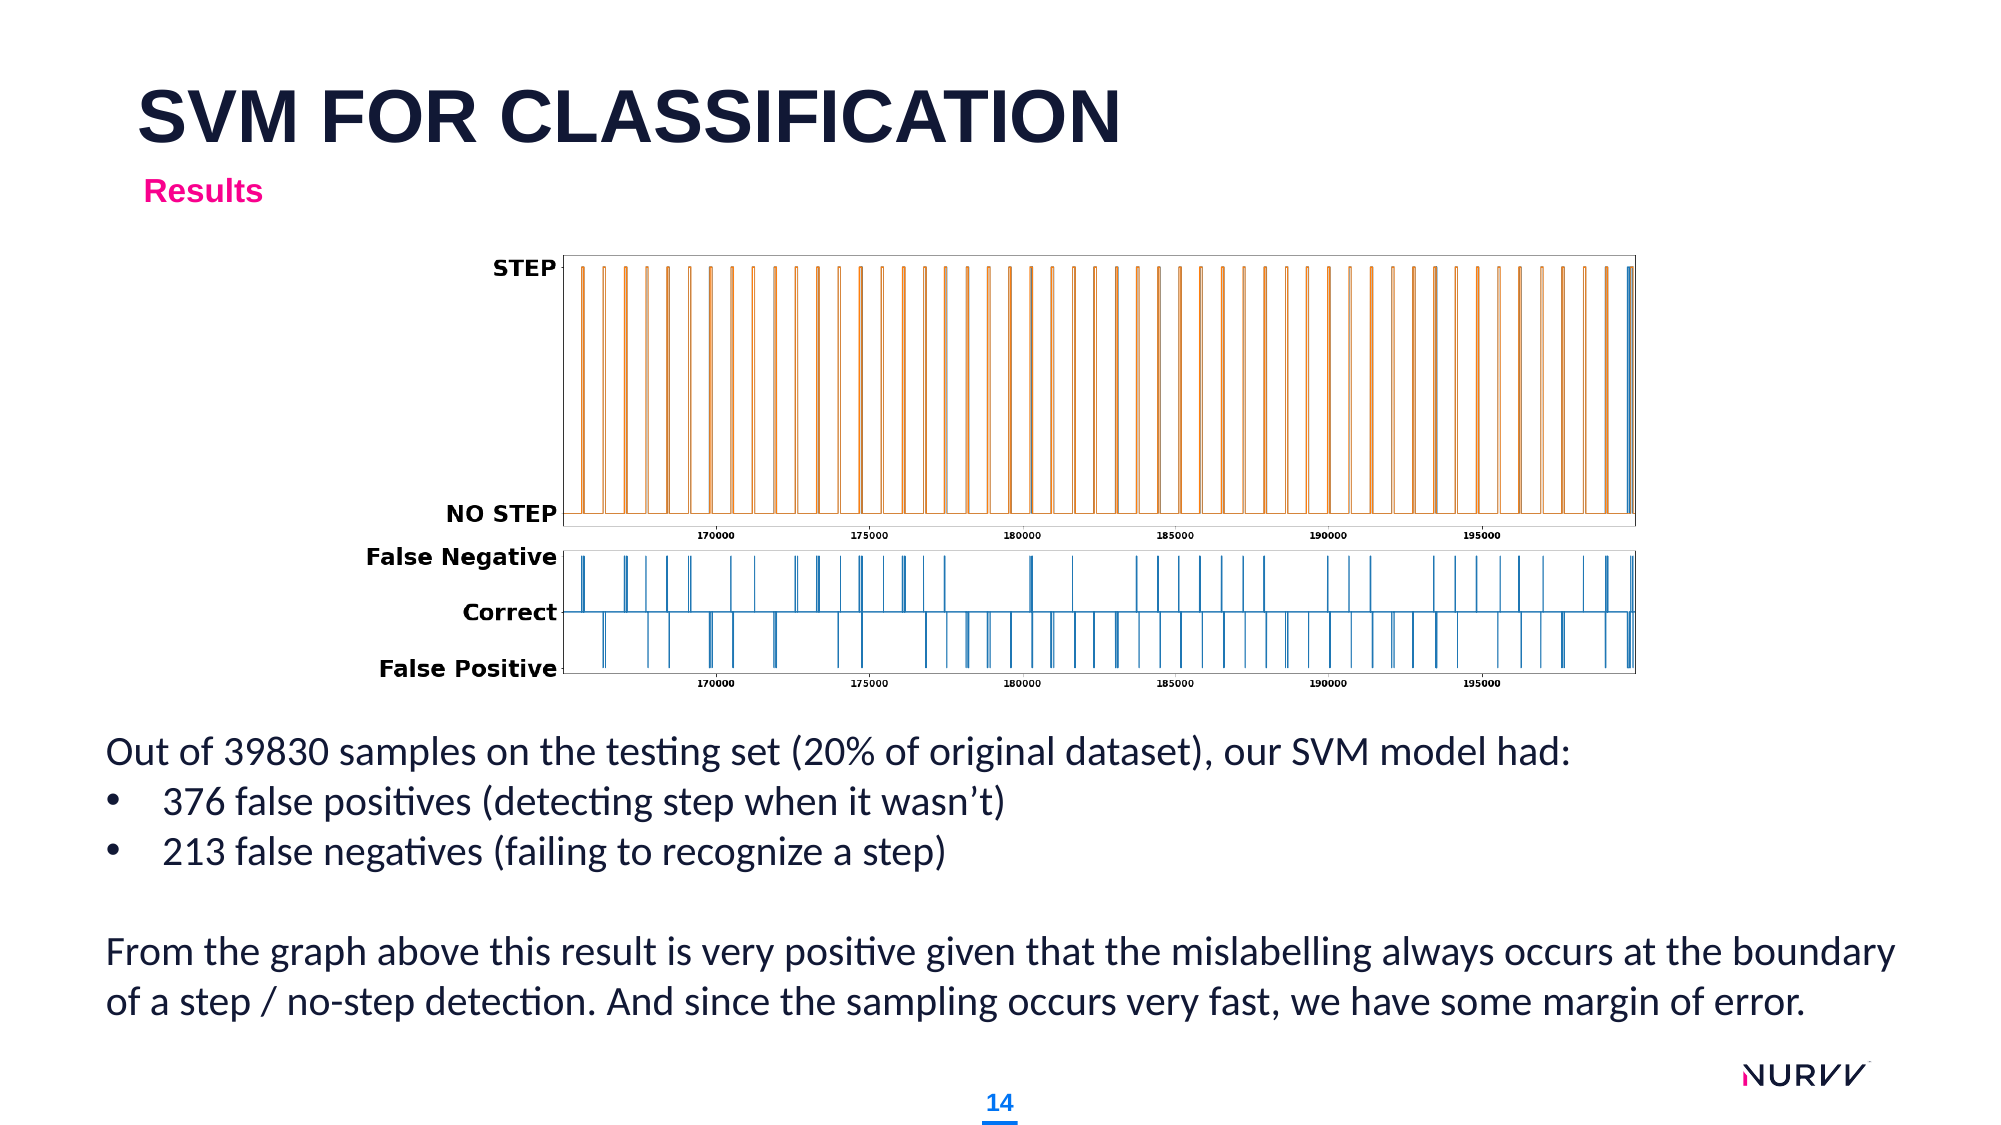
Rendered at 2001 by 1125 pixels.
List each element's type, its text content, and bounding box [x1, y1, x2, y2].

title SVM FOR CLASSIFICATION [125, 56, 1948, 149]
text_box Out of 39830 samples on the testing set (20% of original dataset), our SVM model had: 376 false positives (detecting step when it wasn’t) 213 false negatives (failing to recognize a step) From the graph above this result is very positive given that the mislabelling always occurs at the boundary of a step / no-step detection. And since the sampling occurs very fast, we have some margin of error. [91, 716, 1914, 1032]
picture [360, 249, 1640, 694]
picture [1731, 1052, 1878, 1098]
text_box Results [128, 161, 1876, 236]
